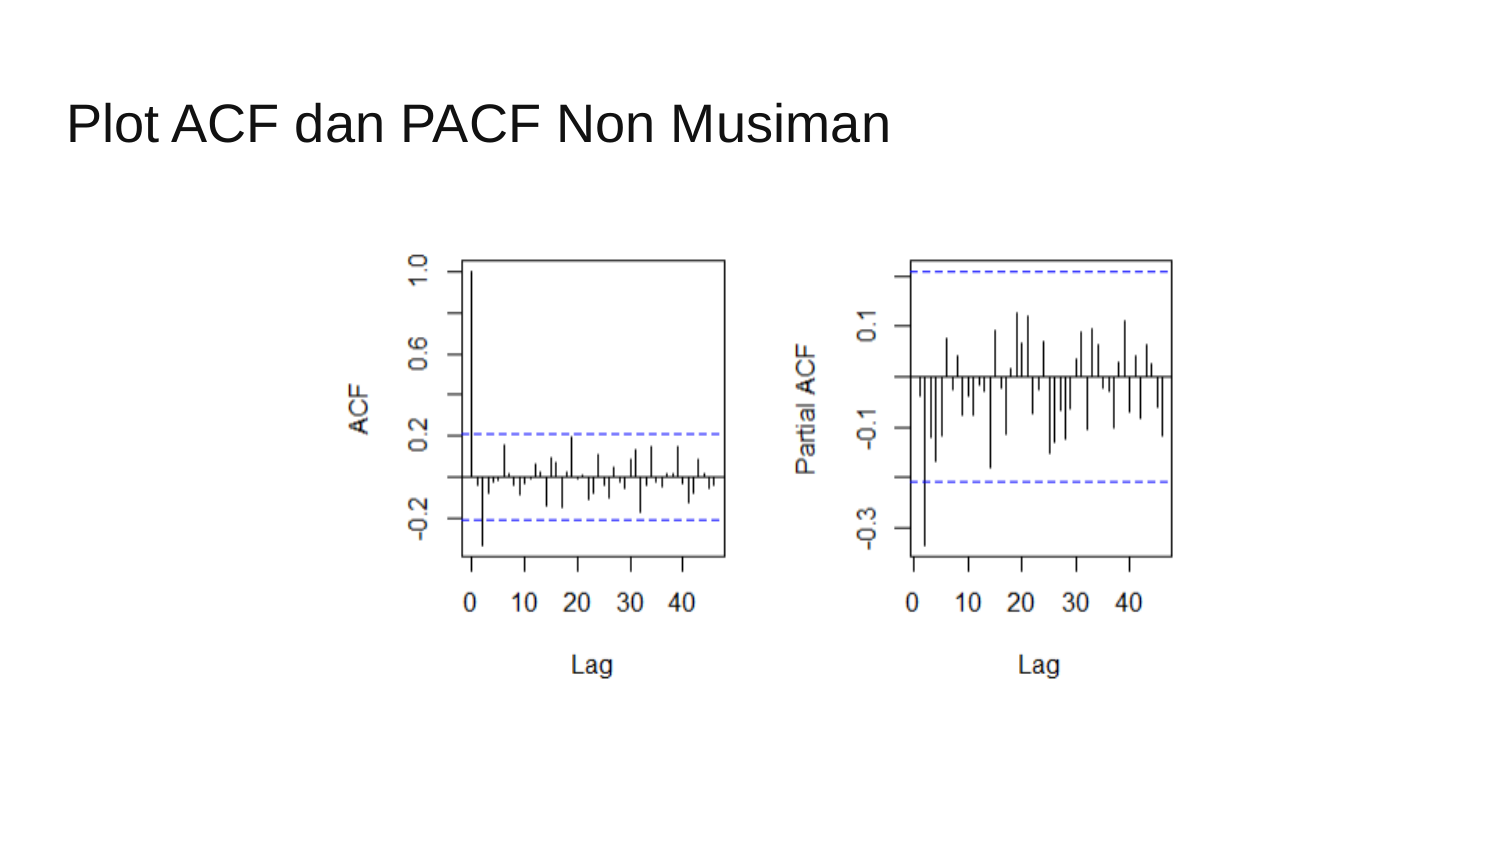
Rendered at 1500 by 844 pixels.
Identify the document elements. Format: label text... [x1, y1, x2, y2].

picture [309, 232, 1240, 693]
title Plot ACF dan PACF Non Musiman [51, 72, 1449, 167]
